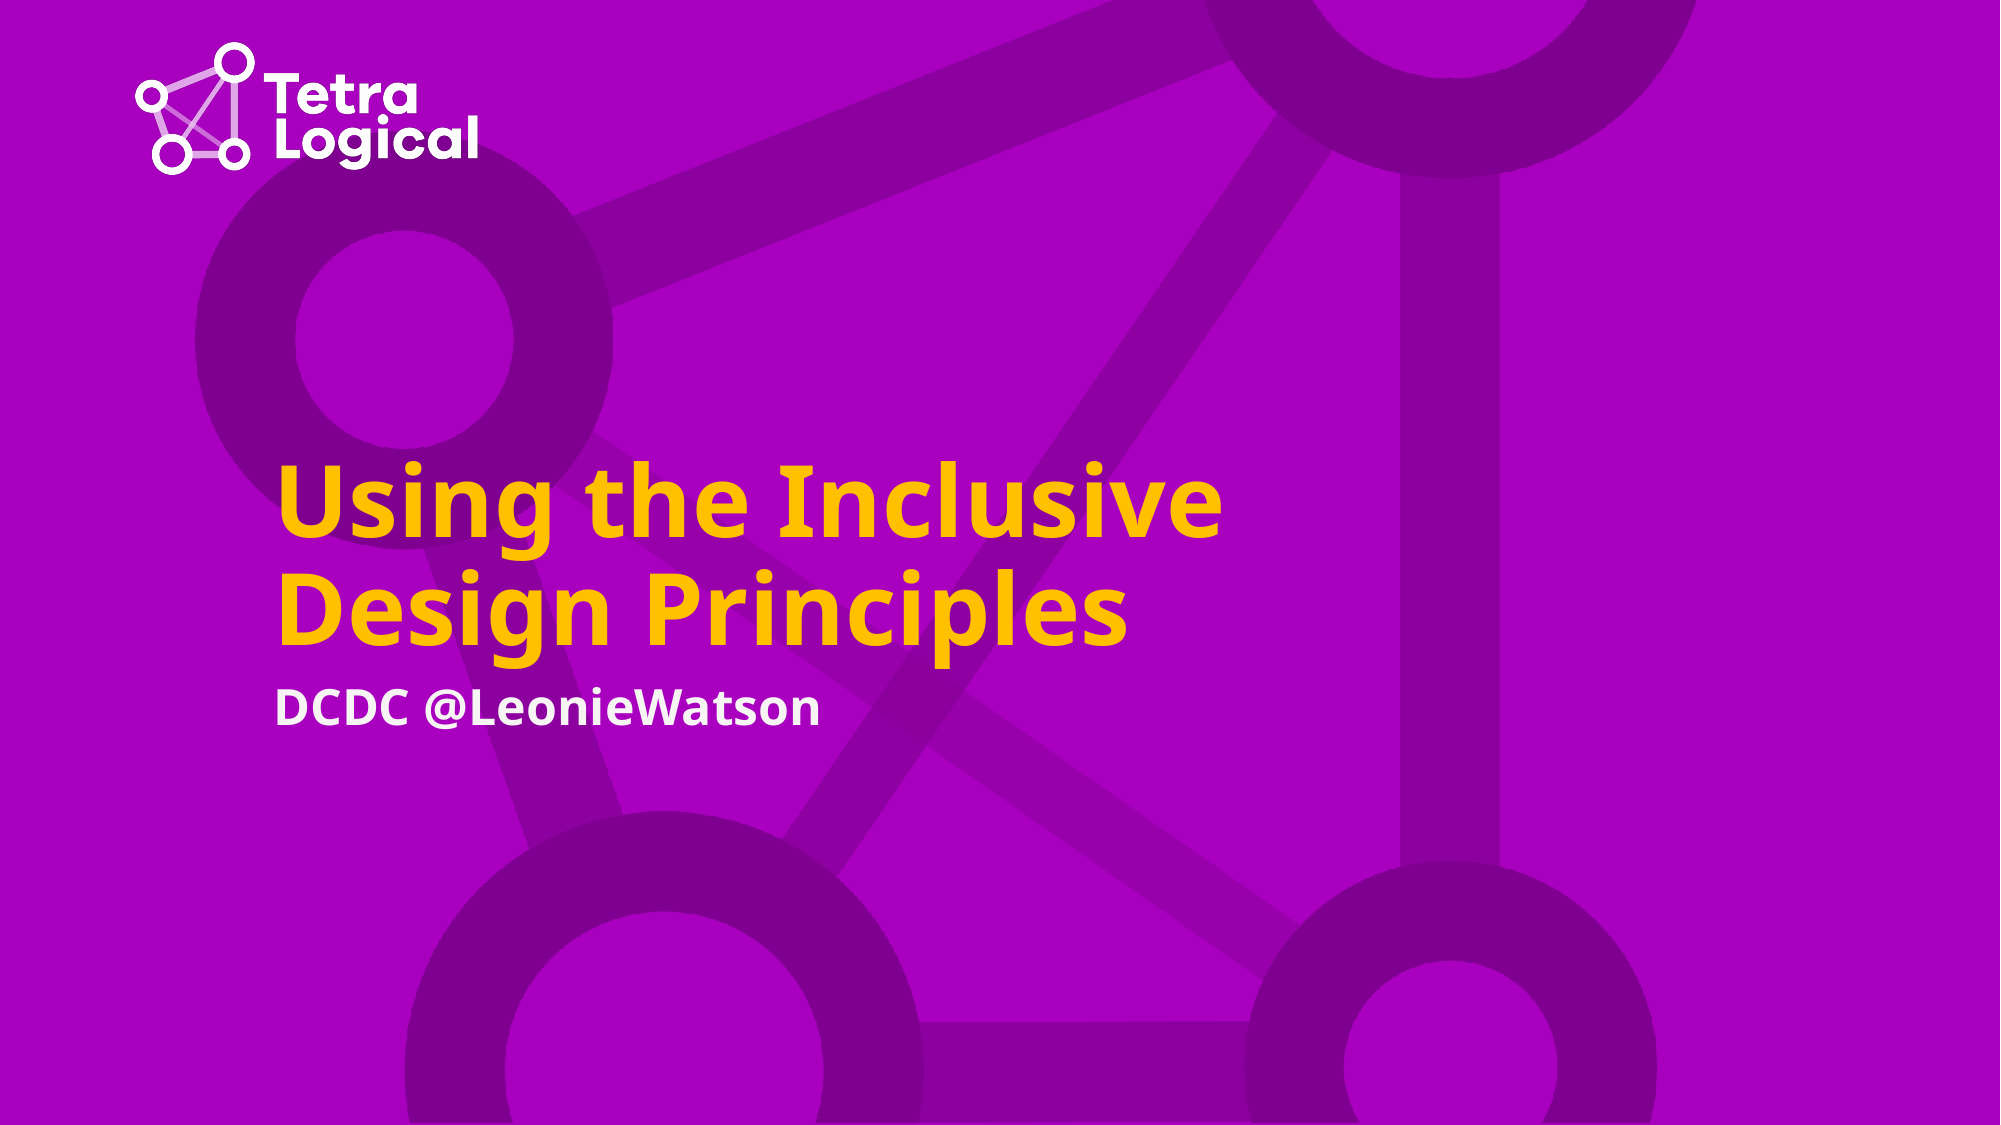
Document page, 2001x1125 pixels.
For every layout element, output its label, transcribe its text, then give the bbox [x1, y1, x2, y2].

picture [99, 0, 1803, 1123]
title Using the Inclusive Design Principles [273, 252, 1491, 667]
subtitle DCDC @LeonieWatson [273, 681, 1491, 954]
